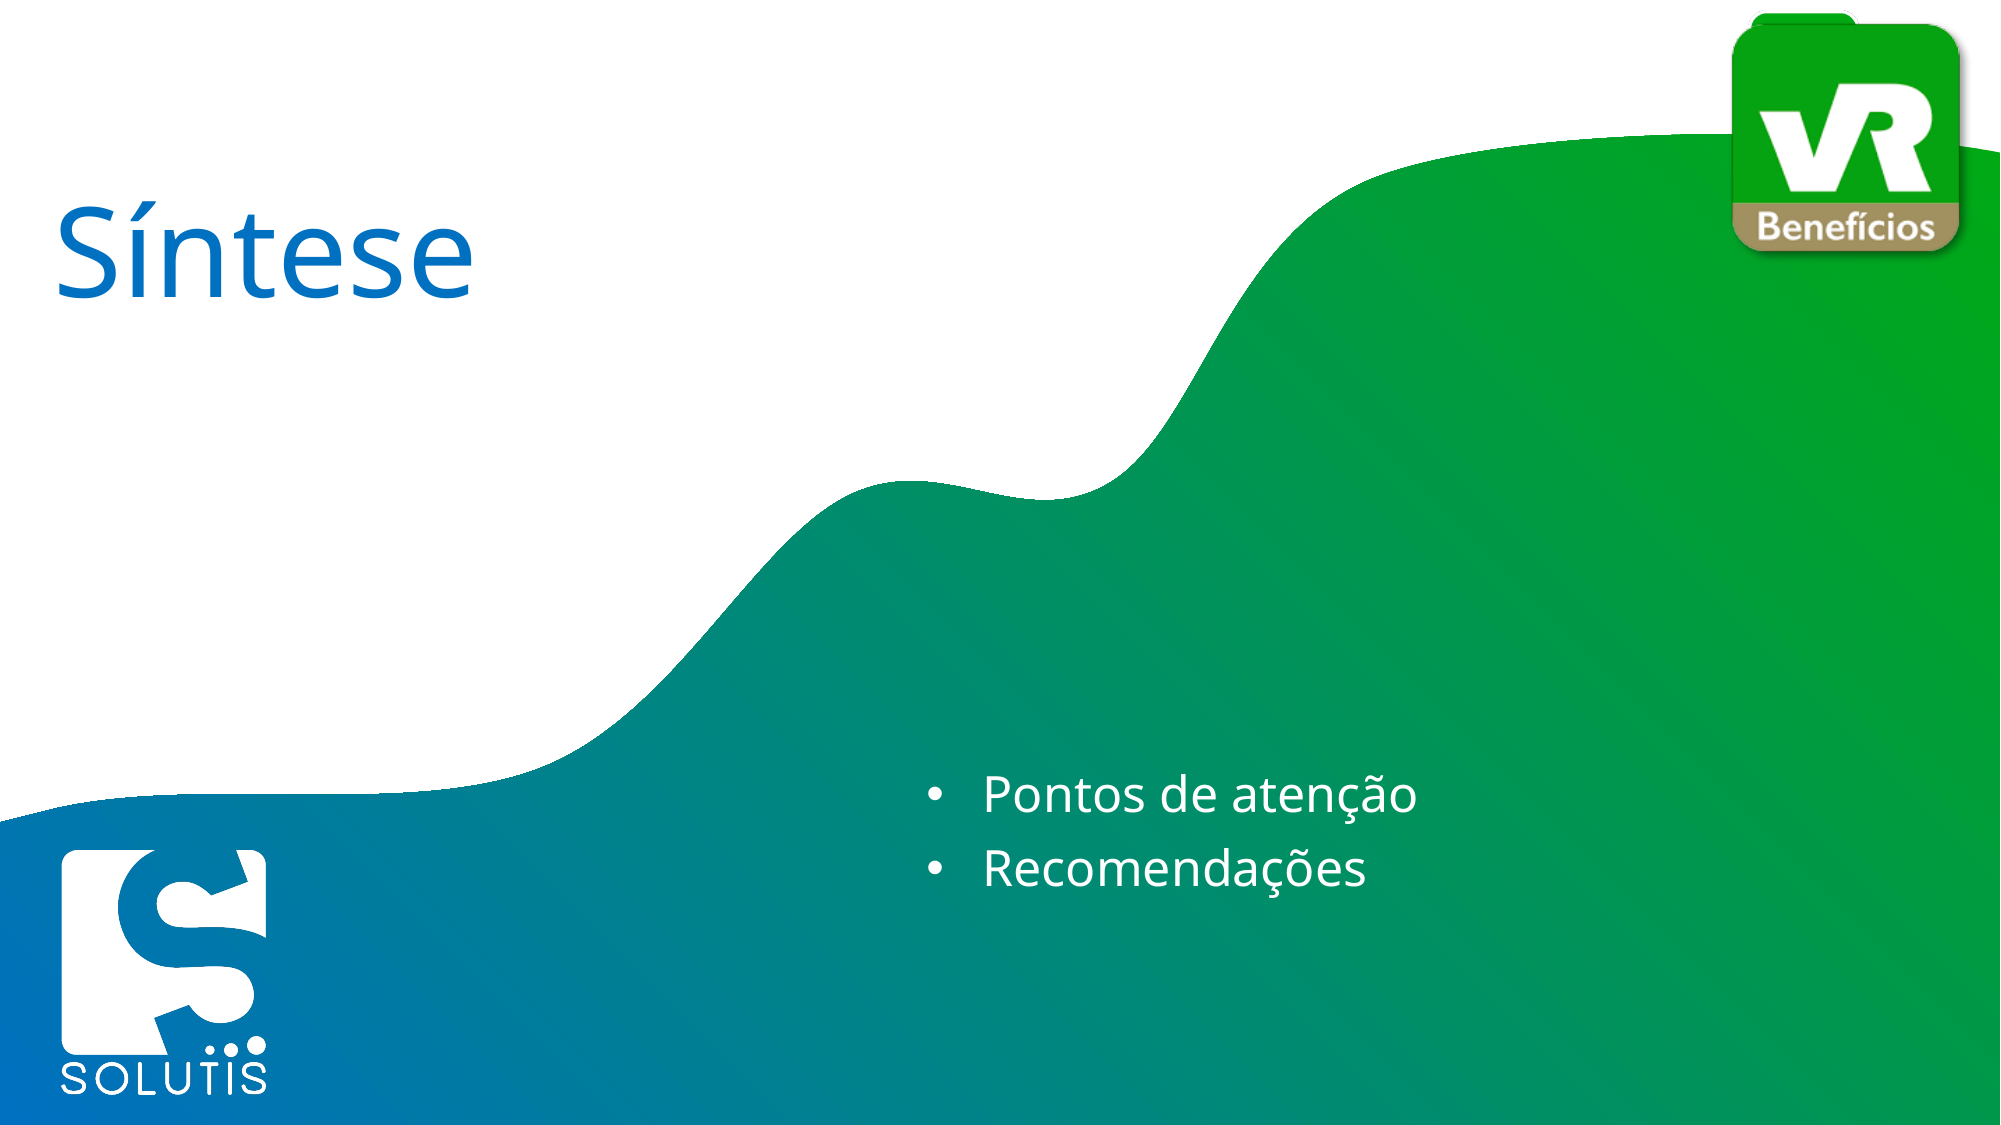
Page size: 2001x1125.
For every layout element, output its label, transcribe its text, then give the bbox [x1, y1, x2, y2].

list Pontos de atenção Recomendações [761, 607, 1962, 1060]
picture [242, 1063, 265, 1094]
picture [248, 1037, 265, 1054]
picture [206, 1046, 214, 1054]
picture [61, 851, 253, 1095]
picture [225, 1044, 237, 1056]
title Síntese [38, 92, 1165, 422]
picture [157, 851, 265, 936]
picture [1689, 0, 2000, 295]
